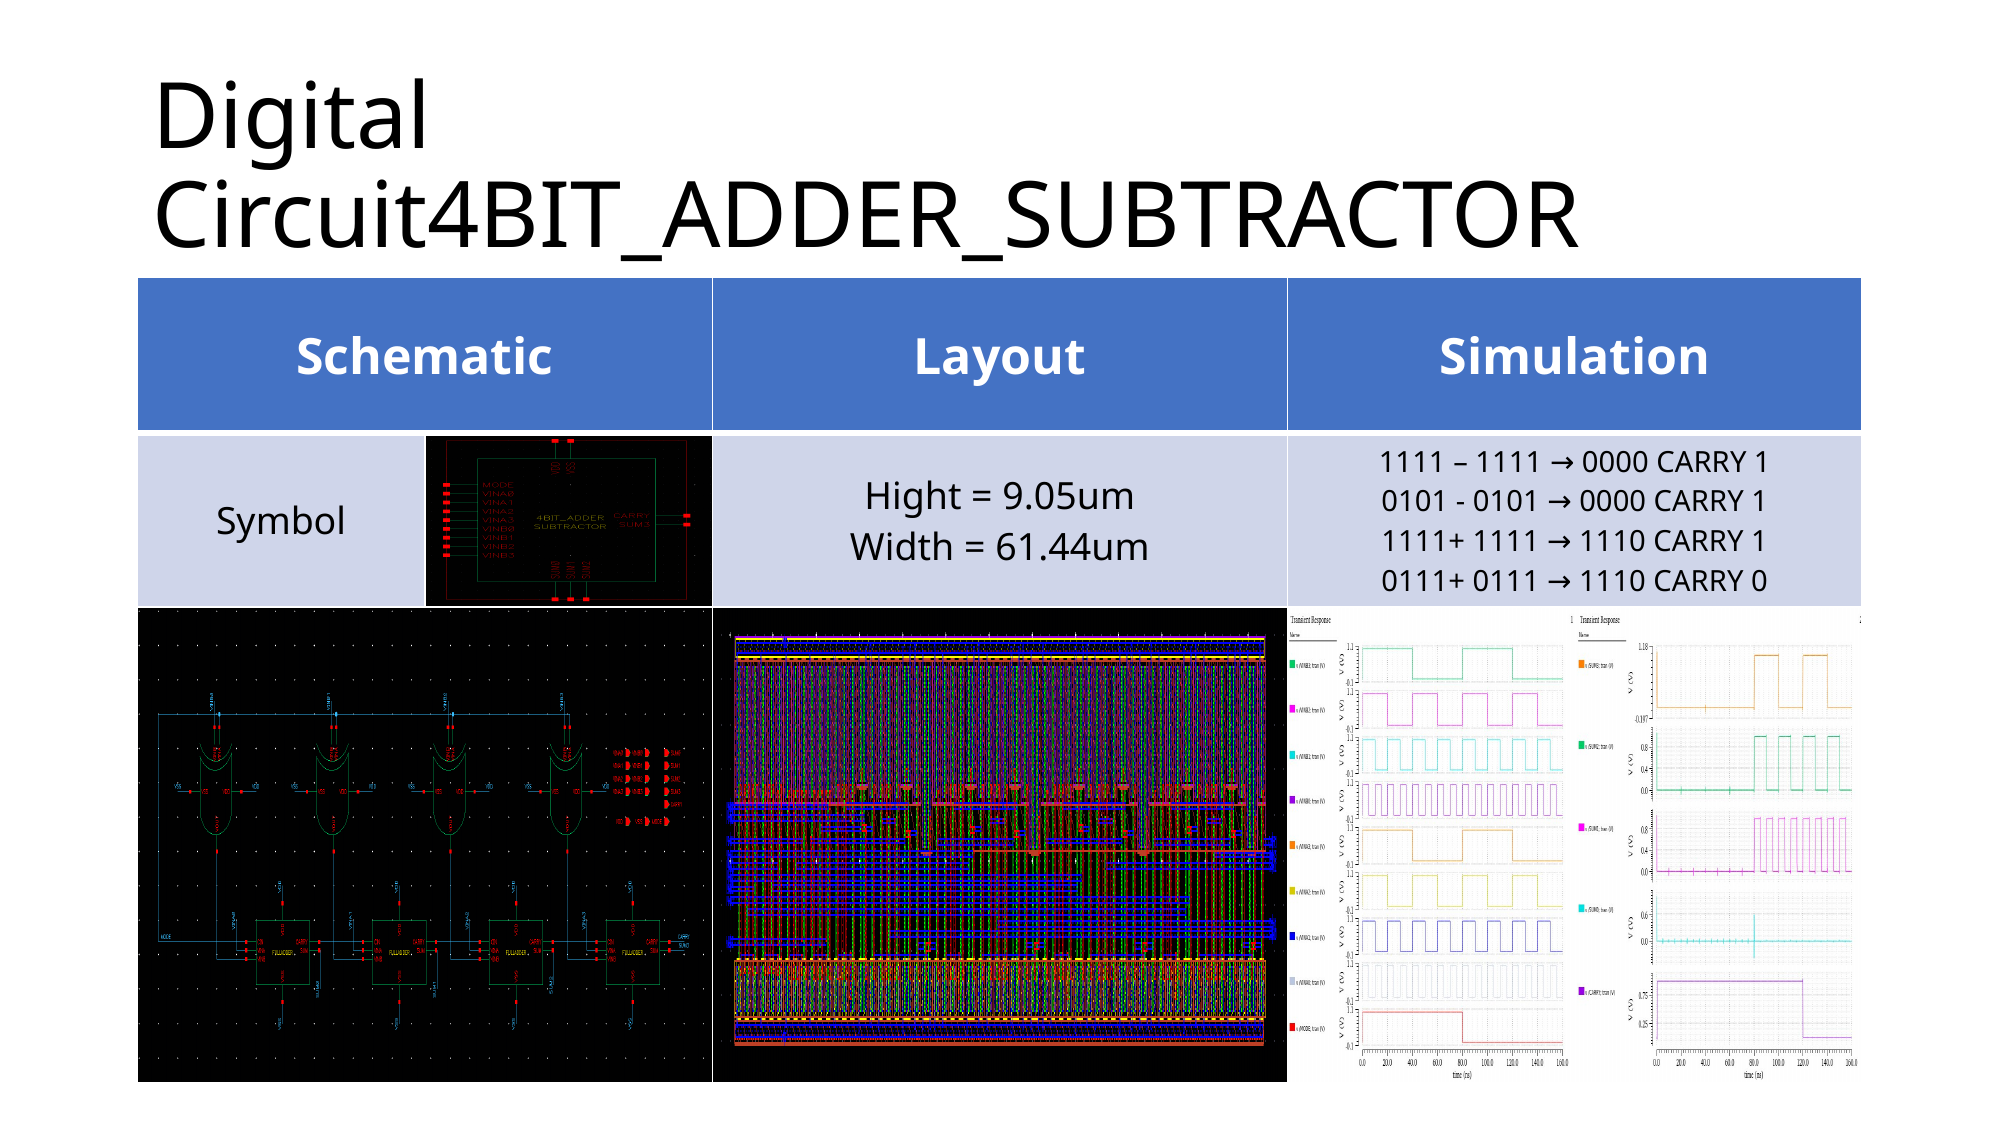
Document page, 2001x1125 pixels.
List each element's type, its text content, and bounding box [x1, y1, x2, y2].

table_cell Hight = 9.05um Width = 61.44um [713, 436, 1287, 606]
table_cell [1288, 608, 1861, 1082]
table_cell 1111 – 1111 → 0000 CARRY 1 0101 - 0101 → 0000 CARRY 1 1111+ 1111 → 1110 CARRY 1 0111+ 0111 → 1110 CARRY 0 [1288, 436, 1861, 606]
table_header Layout [713, 278, 1287, 430]
table_cell [138, 608, 712, 1082]
table_header Schematic [138, 278, 712, 430]
table_header Simulation [1288, 278, 1861, 430]
table_cell [713, 608, 1287, 1082]
table_cell Symbol [138, 436, 424, 606]
title Digital Circuit4BIT_ADDER_SUBTRACTOR [137, 59, 1863, 276]
table_cell [426, 436, 712, 606]
